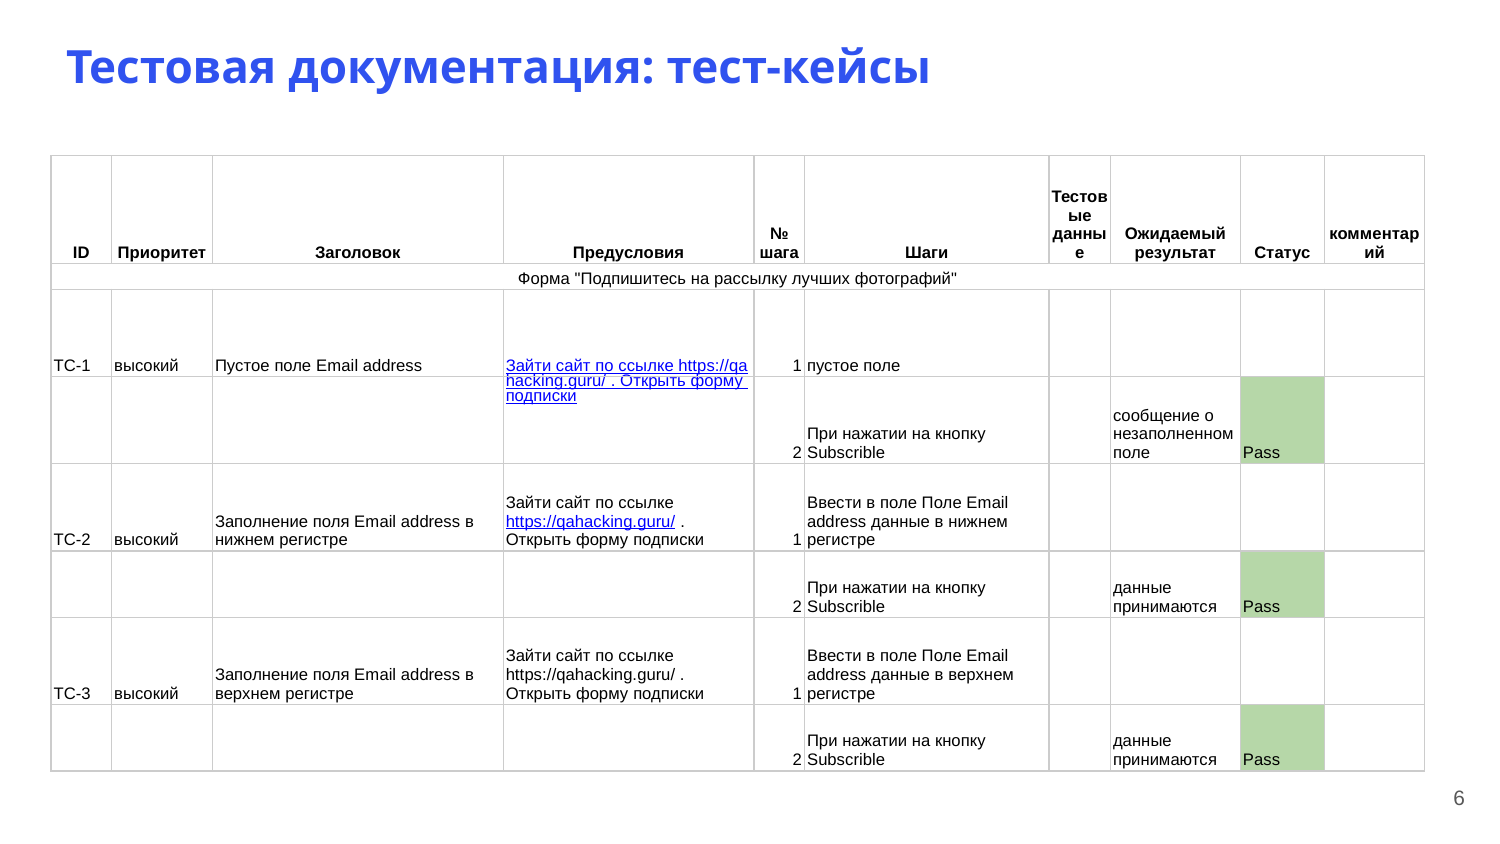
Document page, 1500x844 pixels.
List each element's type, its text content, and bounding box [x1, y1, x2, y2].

table_cell [1050, 290, 1110, 376]
table_cell [112, 552, 212, 617]
table_header № шага [755, 156, 804, 263]
table_cell [52, 377, 111, 463]
table_cell [1325, 290, 1424, 376]
table_cell Зайти сайт по ссылке https://qahacking.guru/ . Открыть форму подписки [504, 464, 753, 550]
table_cell Pass [1241, 705, 1324, 770]
table_header комментарий [1325, 156, 1424, 263]
title Тестовая документация: тест-кейсы [51, 23, 1449, 117]
table_cell 2 [755, 377, 804, 463]
table_header Приоритет [112, 156, 212, 263]
table_cell 1 [755, 290, 804, 376]
table_cell При нажатии на кнопку Subscrible [805, 705, 1048, 770]
table_header Статус [1241, 156, 1324, 263]
table_cell [1050, 552, 1110, 617]
table_cell TC-3 [52, 618, 111, 704]
table_header Заголовок [213, 156, 503, 263]
table_cell [1325, 552, 1424, 617]
table_cell Зайти сайт по ссылке https://qahacking.guru/ . Открыть форму подписки [504, 290, 753, 376]
table_header Тестовые данные [1050, 156, 1110, 263]
table_cell [504, 377, 753, 463]
table_cell [1050, 464, 1110, 550]
table_cell [504, 552, 753, 617]
table_cell Зайти сайт по ссылке https://qahacking.guru/ . Открыть форму подписки [504, 618, 753, 704]
table_cell [213, 377, 503, 463]
table_cell [52, 552, 111, 617]
table_cell [1241, 618, 1324, 704]
table_cell Заполнение поля Email address в верхнем регистре [213, 618, 503, 704]
table_cell При нажатии на кнопку Subscrible [805, 377, 1048, 463]
table_cell [1050, 705, 1110, 770]
table_cell 2 [755, 552, 804, 617]
table_cell [1325, 377, 1424, 463]
table_cell Ввести в поле Поле Email address данные в верхнем регистре [805, 618, 1048, 704]
table_cell Пустое поле Email address [213, 290, 503, 376]
table_cell 1 [755, 618, 804, 704]
table_cell [213, 705, 503, 770]
table_cell 2 [755, 705, 804, 770]
table_cell пустое поле [805, 290, 1048, 376]
table_cell [1111, 464, 1240, 550]
table_cell высокий [112, 618, 212, 704]
slide_number 6 [1424, 771, 1480, 824]
table_cell сообщение о незаполненном поле [1111, 377, 1240, 463]
table_cell [213, 552, 503, 617]
table_cell [112, 705, 212, 770]
table_cell высокий [112, 464, 212, 550]
table_cell [1325, 705, 1424, 770]
table_cell TC-1 [52, 290, 111, 376]
table_cell [1325, 618, 1424, 704]
table_cell Ввести в поле Поле Email address данные в нижнем регистре [805, 464, 1048, 550]
table_cell [504, 705, 753, 770]
table_cell При нажатии на кнопку Subscrible [805, 552, 1048, 617]
table_cell [1325, 464, 1424, 550]
table_cell [1241, 290, 1324, 376]
table_cell Заполнение поля Email address в нижнем регистре [213, 464, 503, 550]
table_cell [1111, 618, 1240, 704]
table_header Ожидаемый результат [1111, 156, 1240, 263]
table_cell 1 [755, 464, 804, 550]
table_cell [1111, 290, 1240, 376]
table_cell [52, 705, 111, 770]
table_cell [1050, 618, 1110, 704]
table_cell данные принимаются [1111, 705, 1240, 770]
table_header ID [52, 156, 111, 263]
table_header Предусловия [504, 156, 753, 263]
table_cell [1050, 377, 1110, 463]
table_cell Pass [1241, 552, 1324, 617]
table_cell [112, 377, 212, 463]
table_cell Форма "Подпишитесь на рассылку лучших фотографий" [52, 264, 1424, 289]
table_header Шаги [805, 156, 1048, 263]
table_cell Pass [1241, 377, 1324, 463]
table_cell TC-2 [52, 464, 111, 550]
table_cell данные принимаются [1111, 552, 1240, 617]
table_cell высокий [112, 290, 212, 376]
table_cell [1241, 464, 1324, 550]
